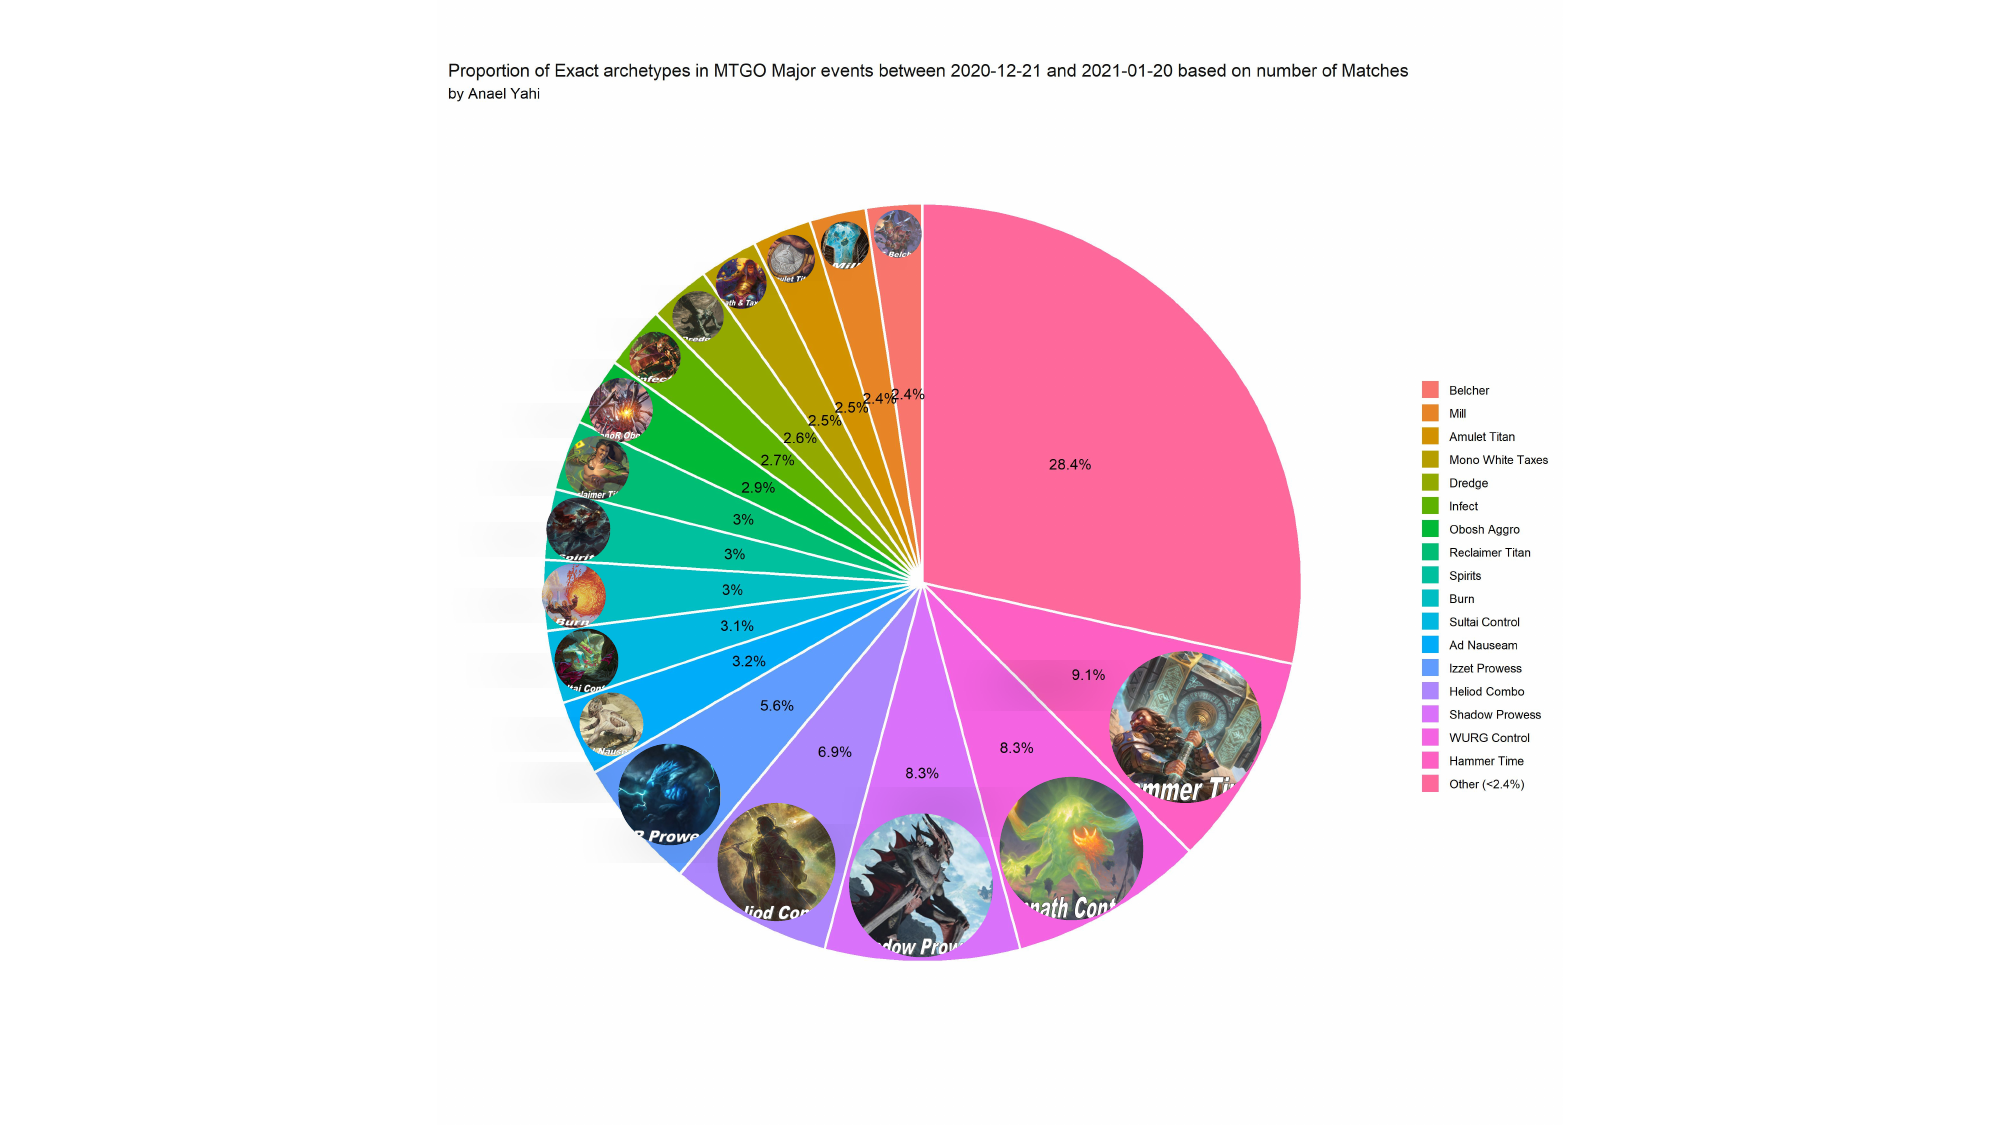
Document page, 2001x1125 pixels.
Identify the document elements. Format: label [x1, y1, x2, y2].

picture [580, 693, 836, 922]
picture [873, 209, 922, 258]
picture [820, 221, 869, 270]
picture [579, 744, 586, 757]
list [437, 0, 1563, 1125]
picture [849, 813, 993, 958]
picture [999, 651, 1262, 921]
picture [546, 234, 816, 562]
picture [541, 563, 619, 698]
picture [554, 672, 560, 693]
